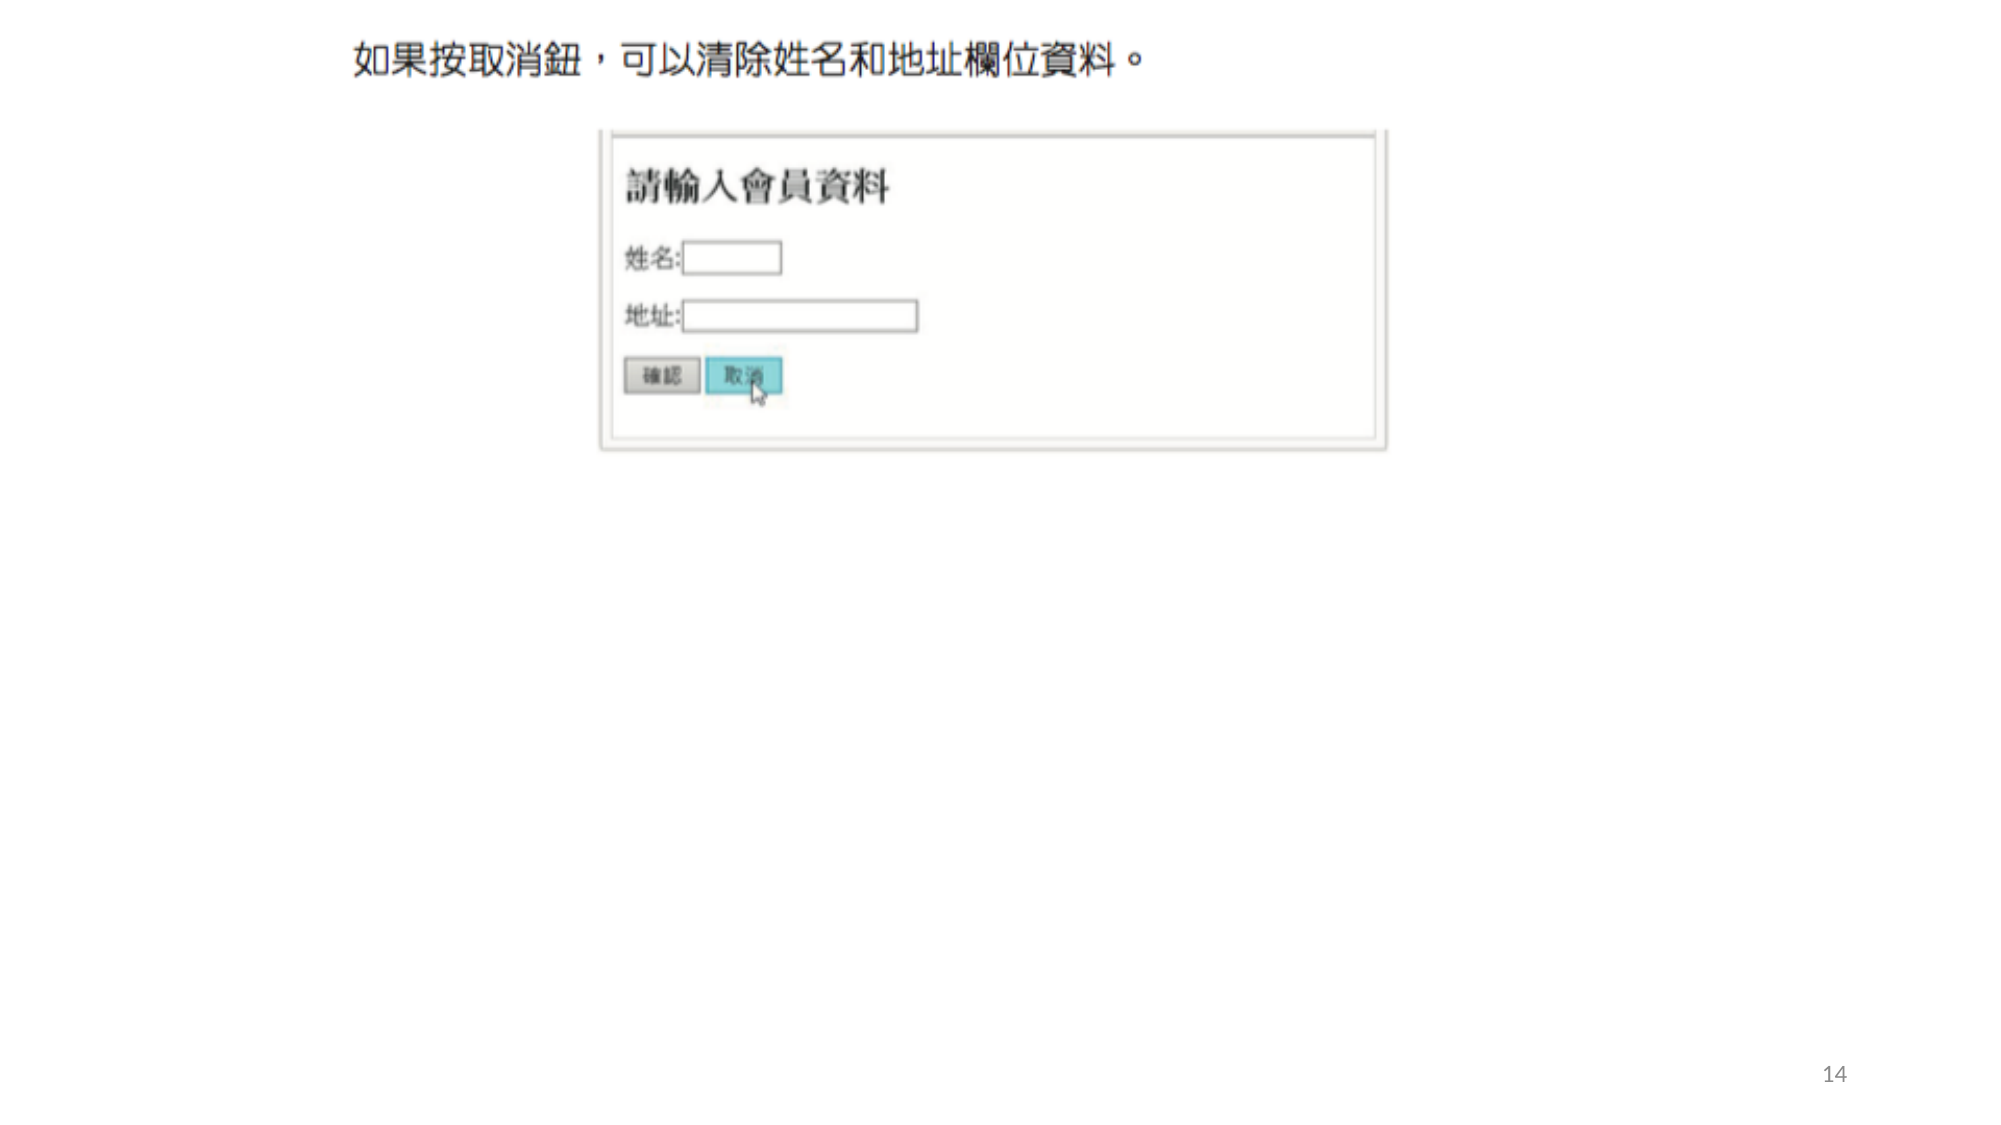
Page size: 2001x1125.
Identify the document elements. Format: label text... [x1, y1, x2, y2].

picture [247, 0, 1746, 498]
slide_number 14 [1412, 1042, 1863, 1103]
